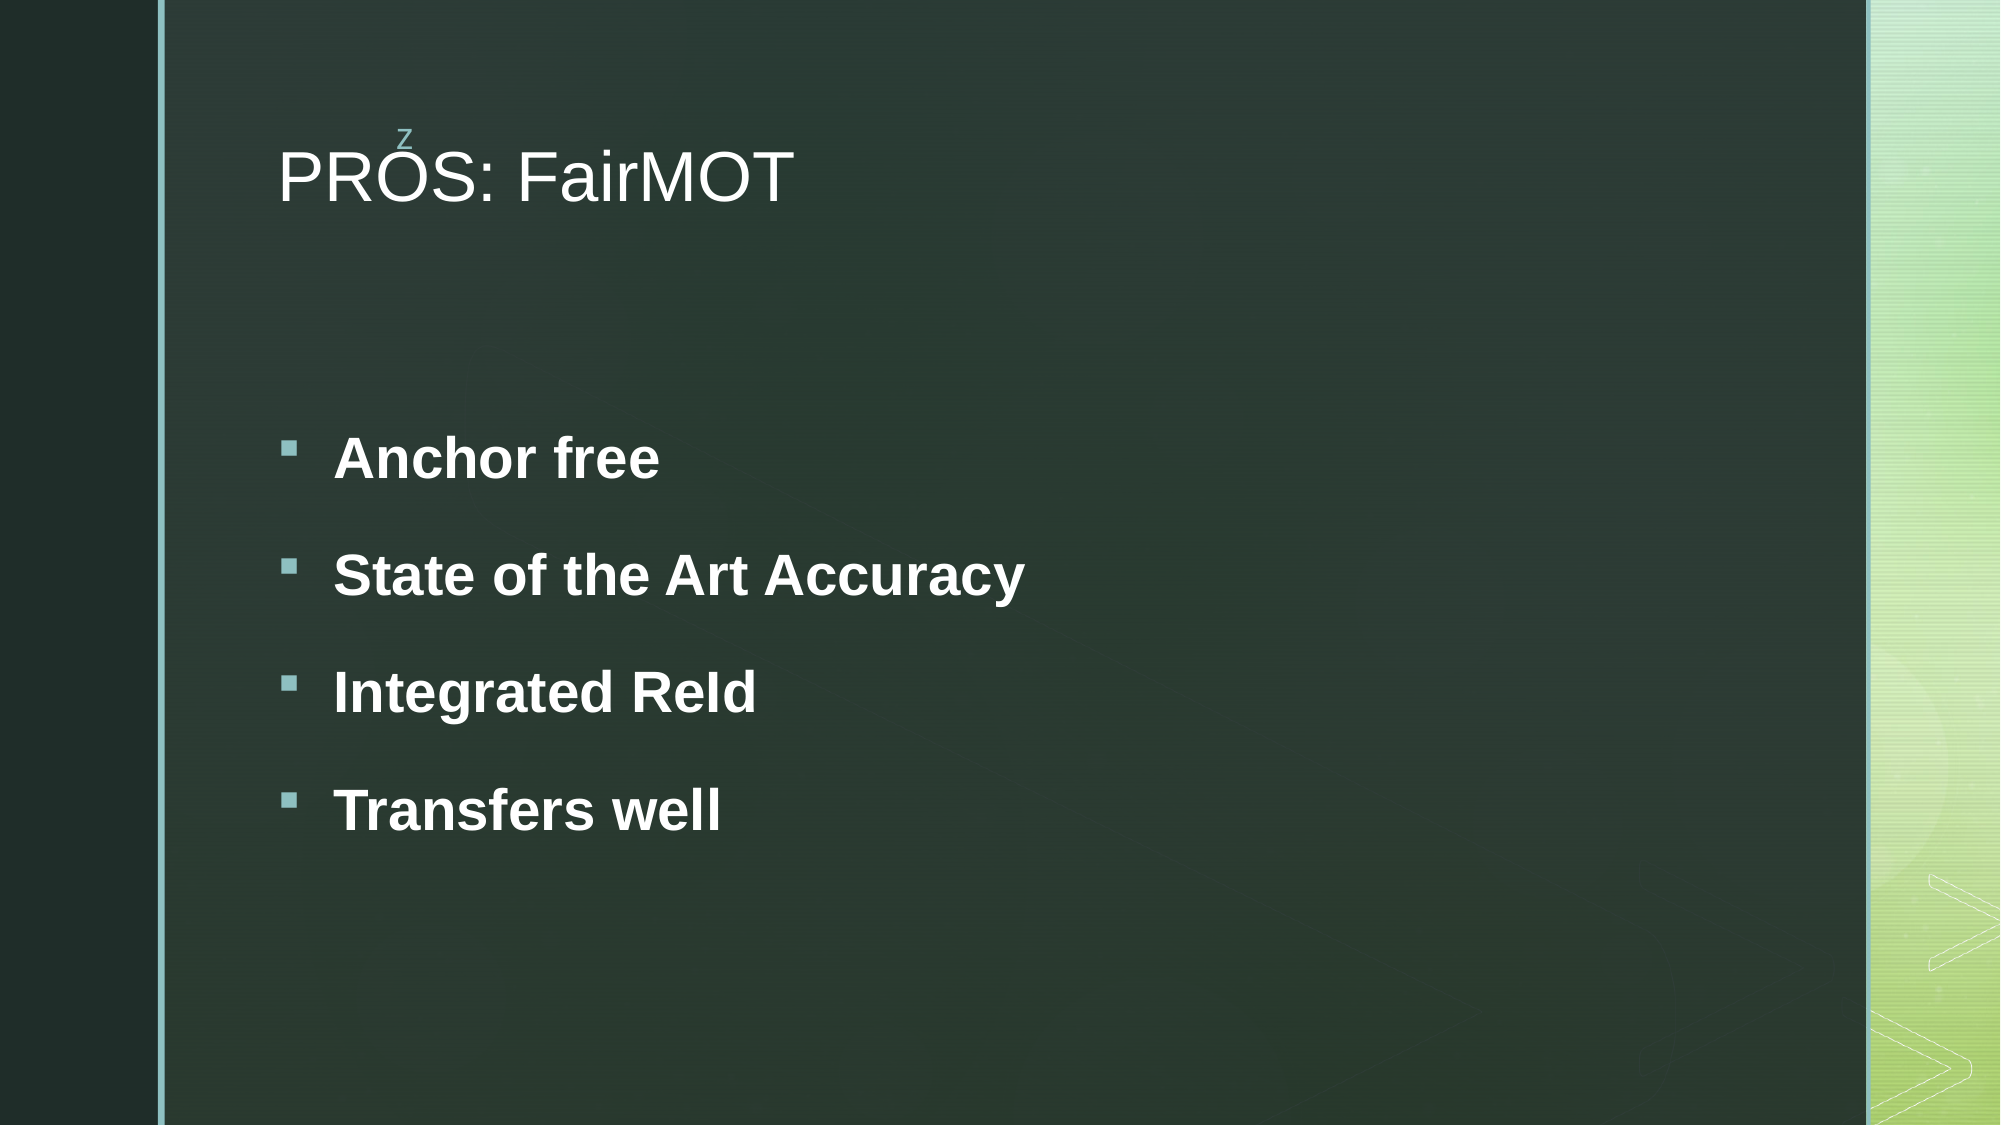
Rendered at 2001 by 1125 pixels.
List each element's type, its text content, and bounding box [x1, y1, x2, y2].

title PROS: FairMOT [262, 132, 1734, 269]
picture [1871, 0, 2001, 1125]
list Anchor free State of the Art Accuracy Integrated ReId Transfers well [262, 269, 1734, 993]
